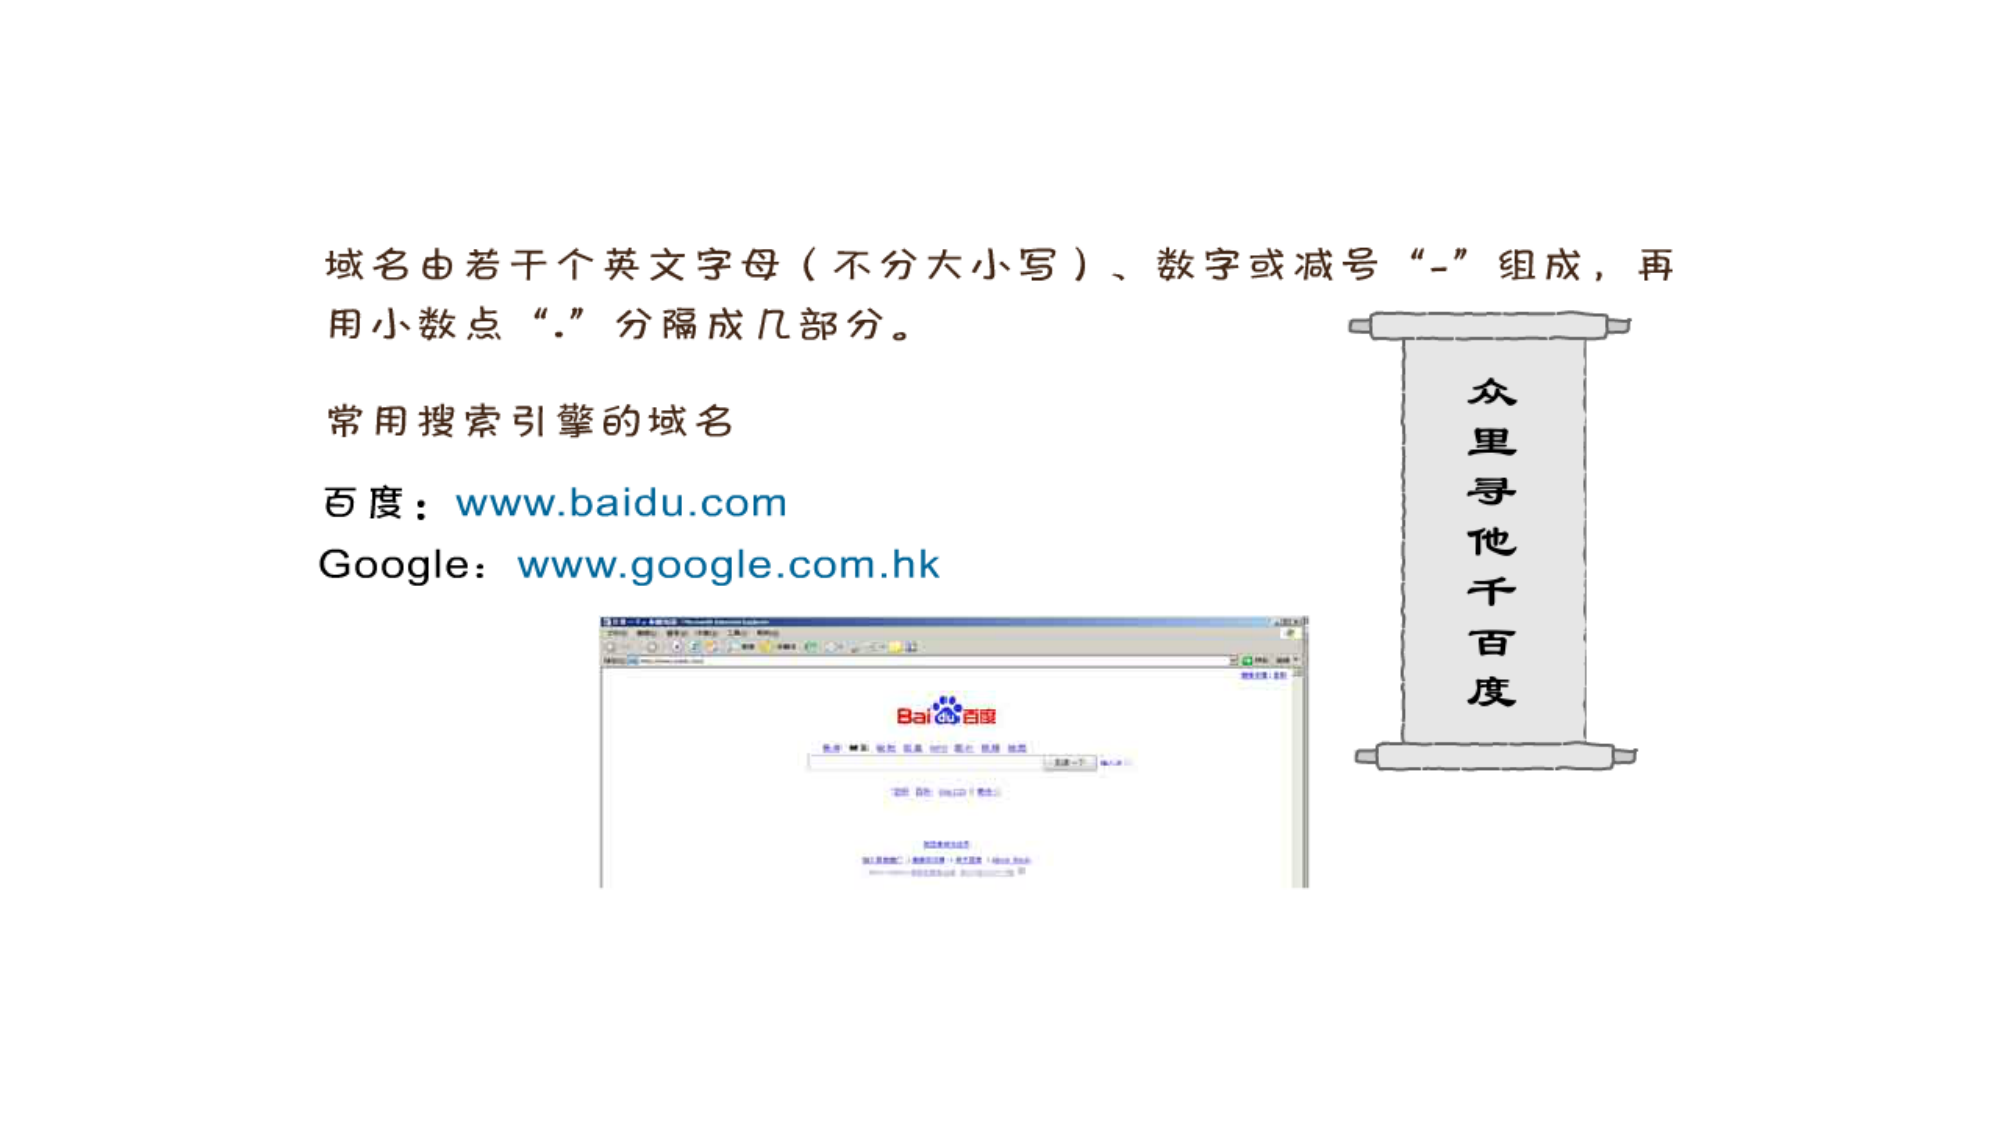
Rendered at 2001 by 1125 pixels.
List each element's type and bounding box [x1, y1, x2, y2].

picture [285, 212, 1715, 913]
